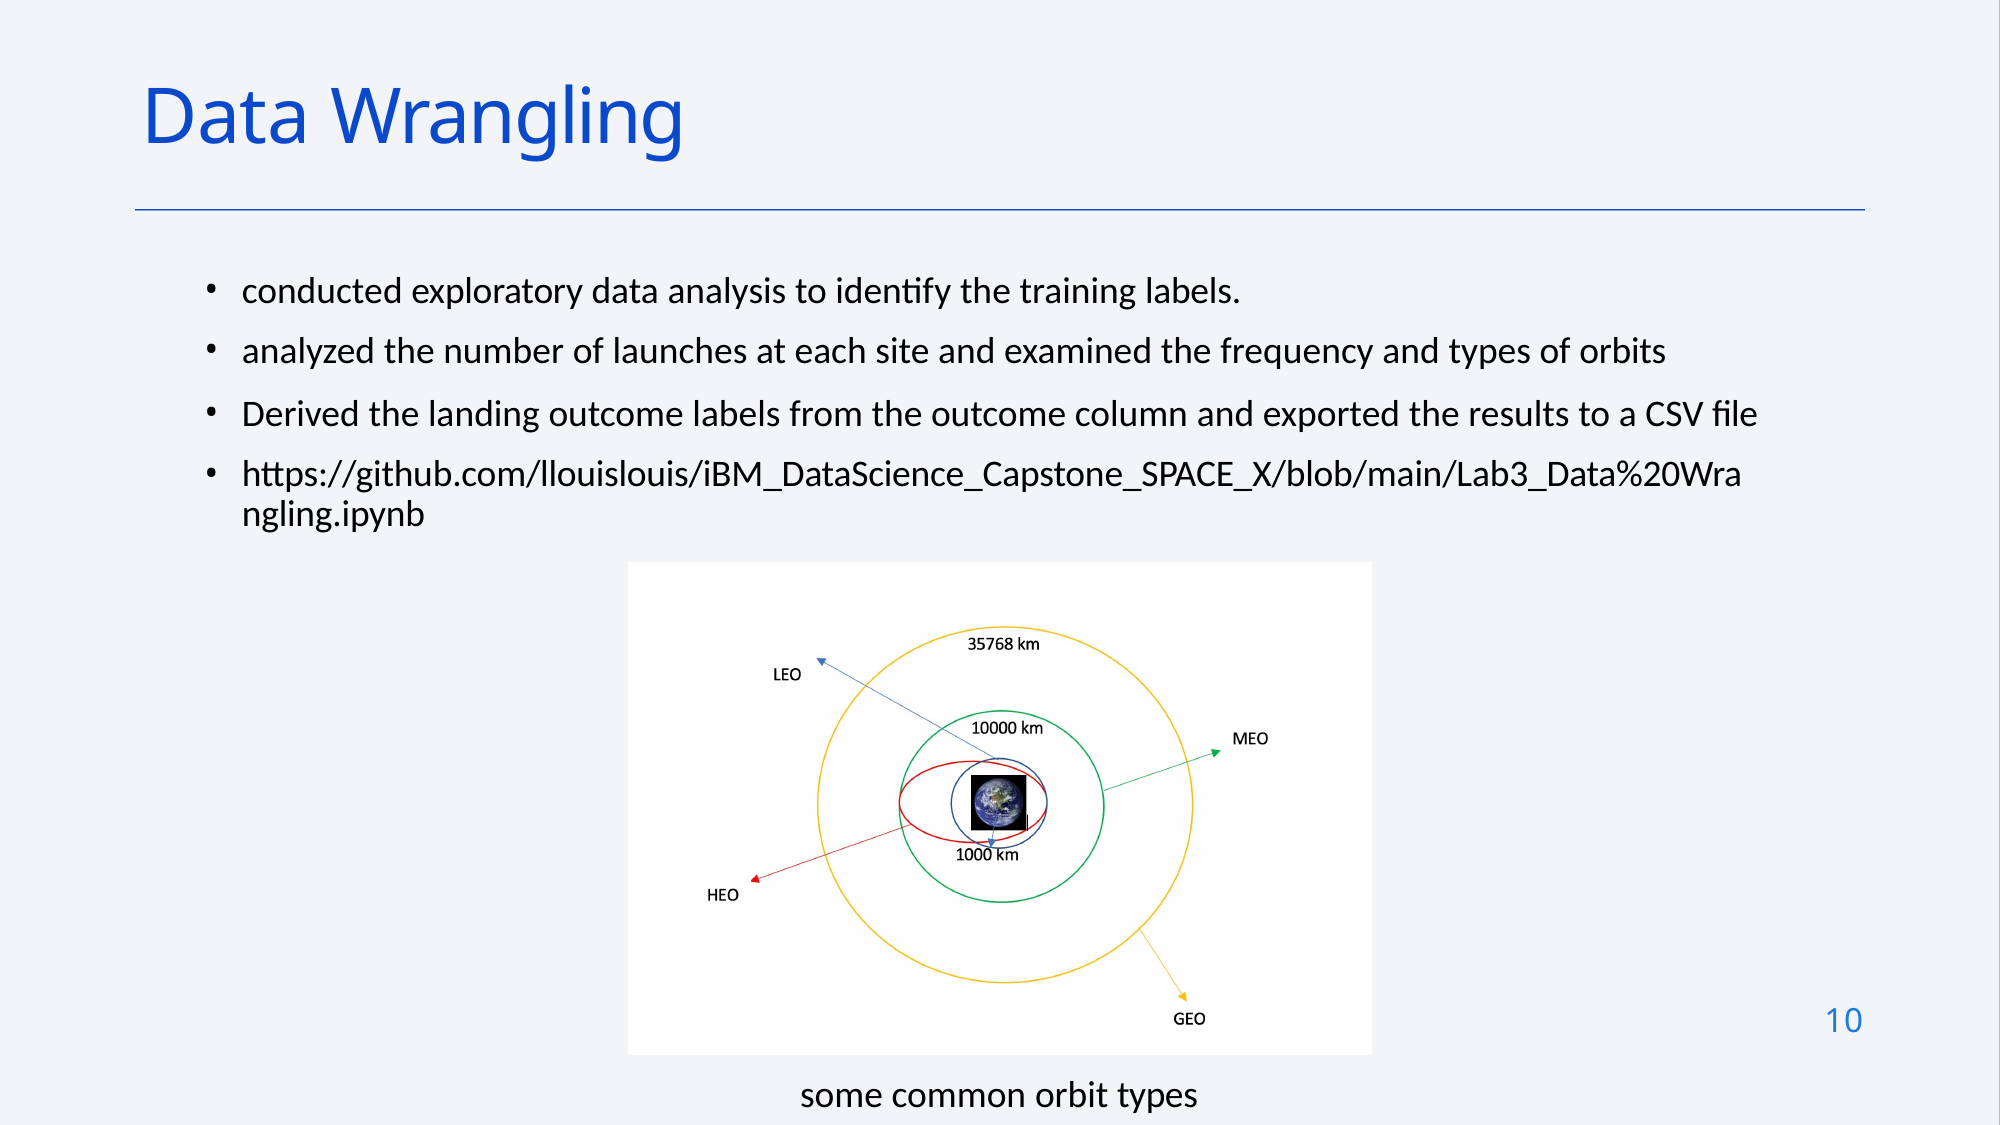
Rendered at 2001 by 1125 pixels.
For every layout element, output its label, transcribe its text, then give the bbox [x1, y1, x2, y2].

title Data Wrangling [92, 64, 1786, 254]
text_box conducted exploratory data analysis to identify the training labels. analyzed the number of launches at each site and examined the frequency and types of orbits Derived the landing outcome labels from the outcome column and exported the results to a CSV file https://github.com/llouislouis/iBM_DataScience_Capstone_SPACE_X/blob/main/Lab3_Data%20Wra ngling.ipynb [202, 254, 1769, 534]
picture [0, 0, 2000, 1125]
text_box some common orbit types [797, 1070, 1203, 1116]
text_box 10 [1822, 997, 1867, 1040]
